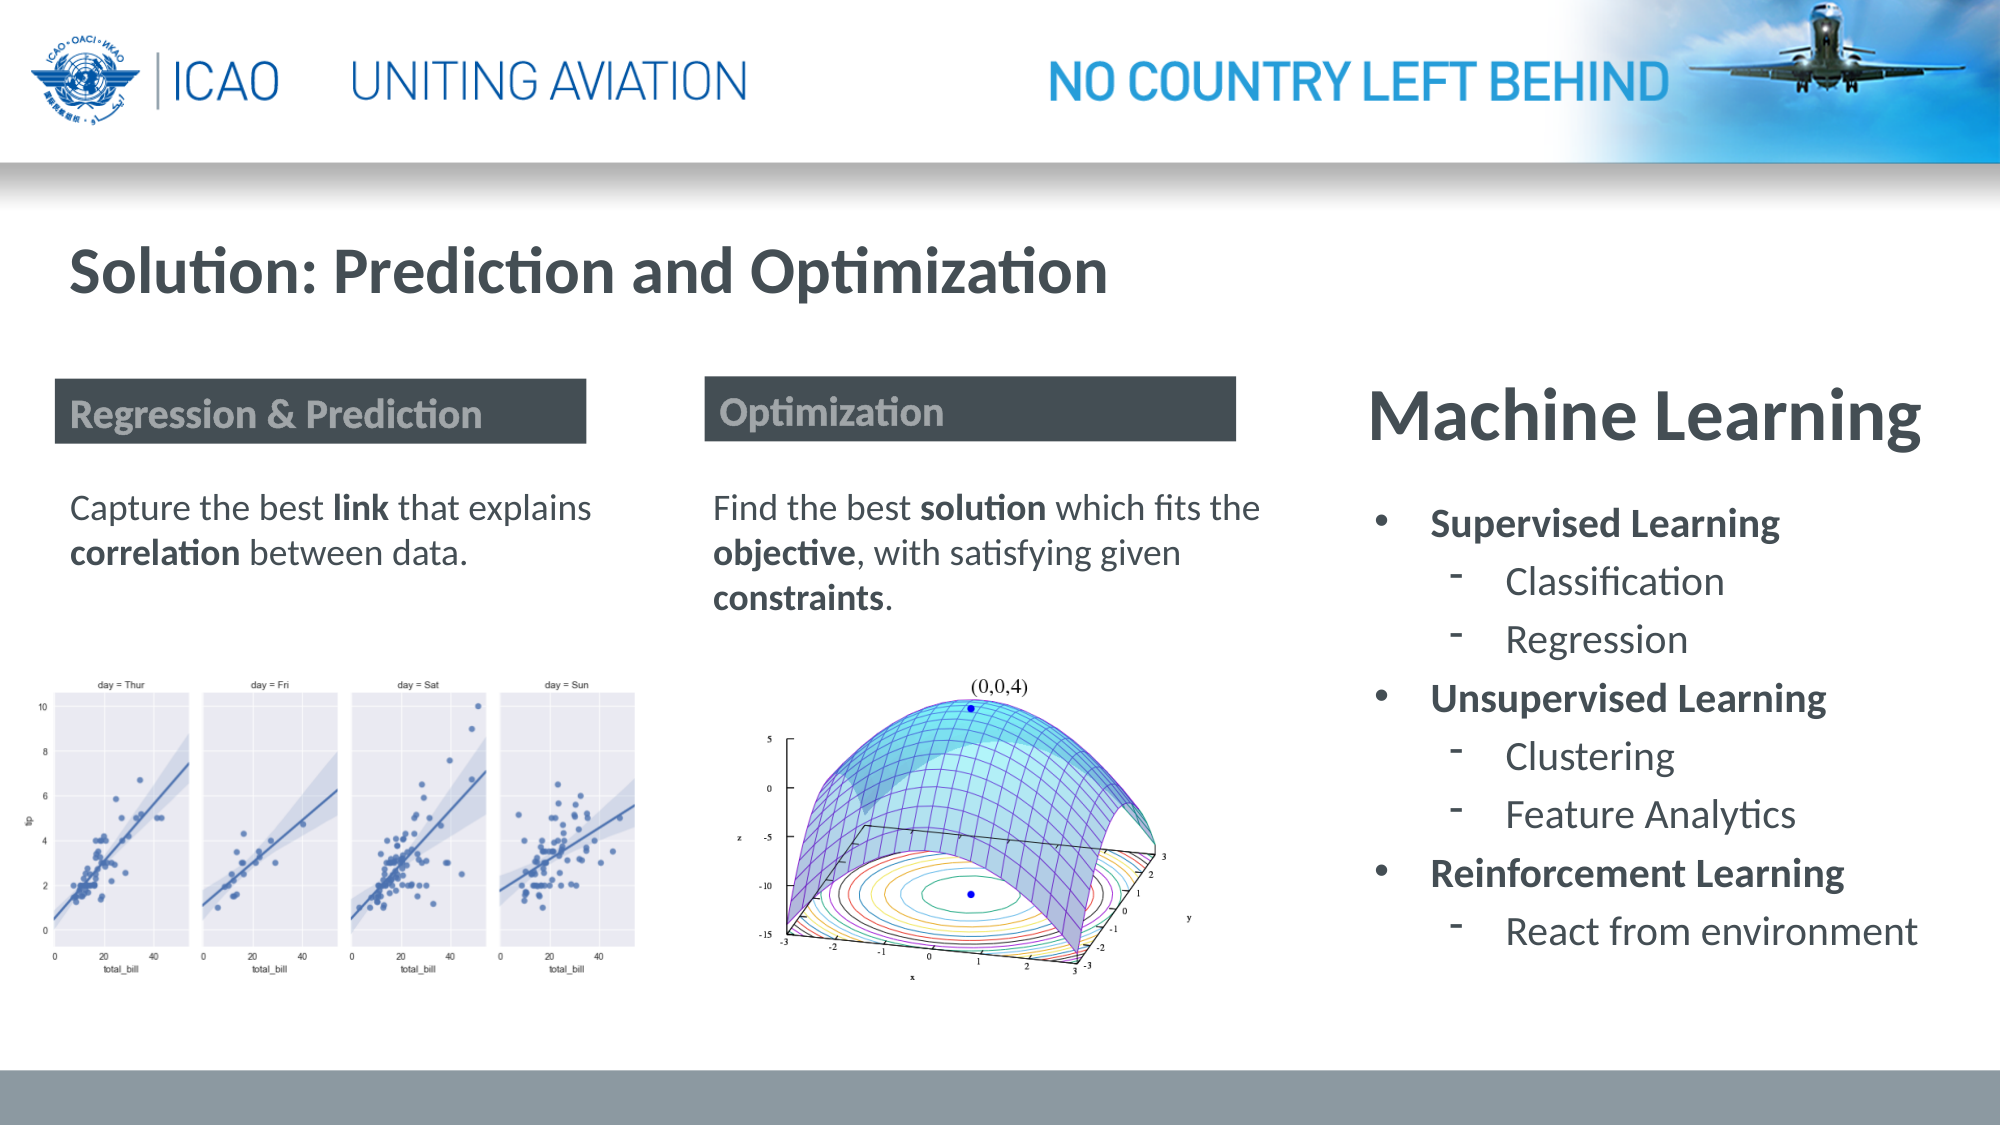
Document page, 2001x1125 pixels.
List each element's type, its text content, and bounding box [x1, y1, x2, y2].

picture [687, 577, 1255, 1032]
text_box Find the best solution which fits the objective, with satisfying given constraints. [698, 475, 1296, 626]
text_box Solution: Prediction and Optimization [54, 219, 1945, 315]
picture [19, 674, 641, 981]
text_box Regression & Prediction [54, 378, 587, 444]
text_box Supervised Learning Classification Regression Unsupervised Learning Clustering Feature Analytics Reinforcement Learning React from environment [1359, 487, 1945, 962]
picture [0, 0, 2000, 215]
text_box Optimization [704, 376, 1237, 442]
text_box Capture the best link that explains correlation between data. [55, 475, 646, 581]
text_box Machine Learning [1352, 358, 1946, 464]
